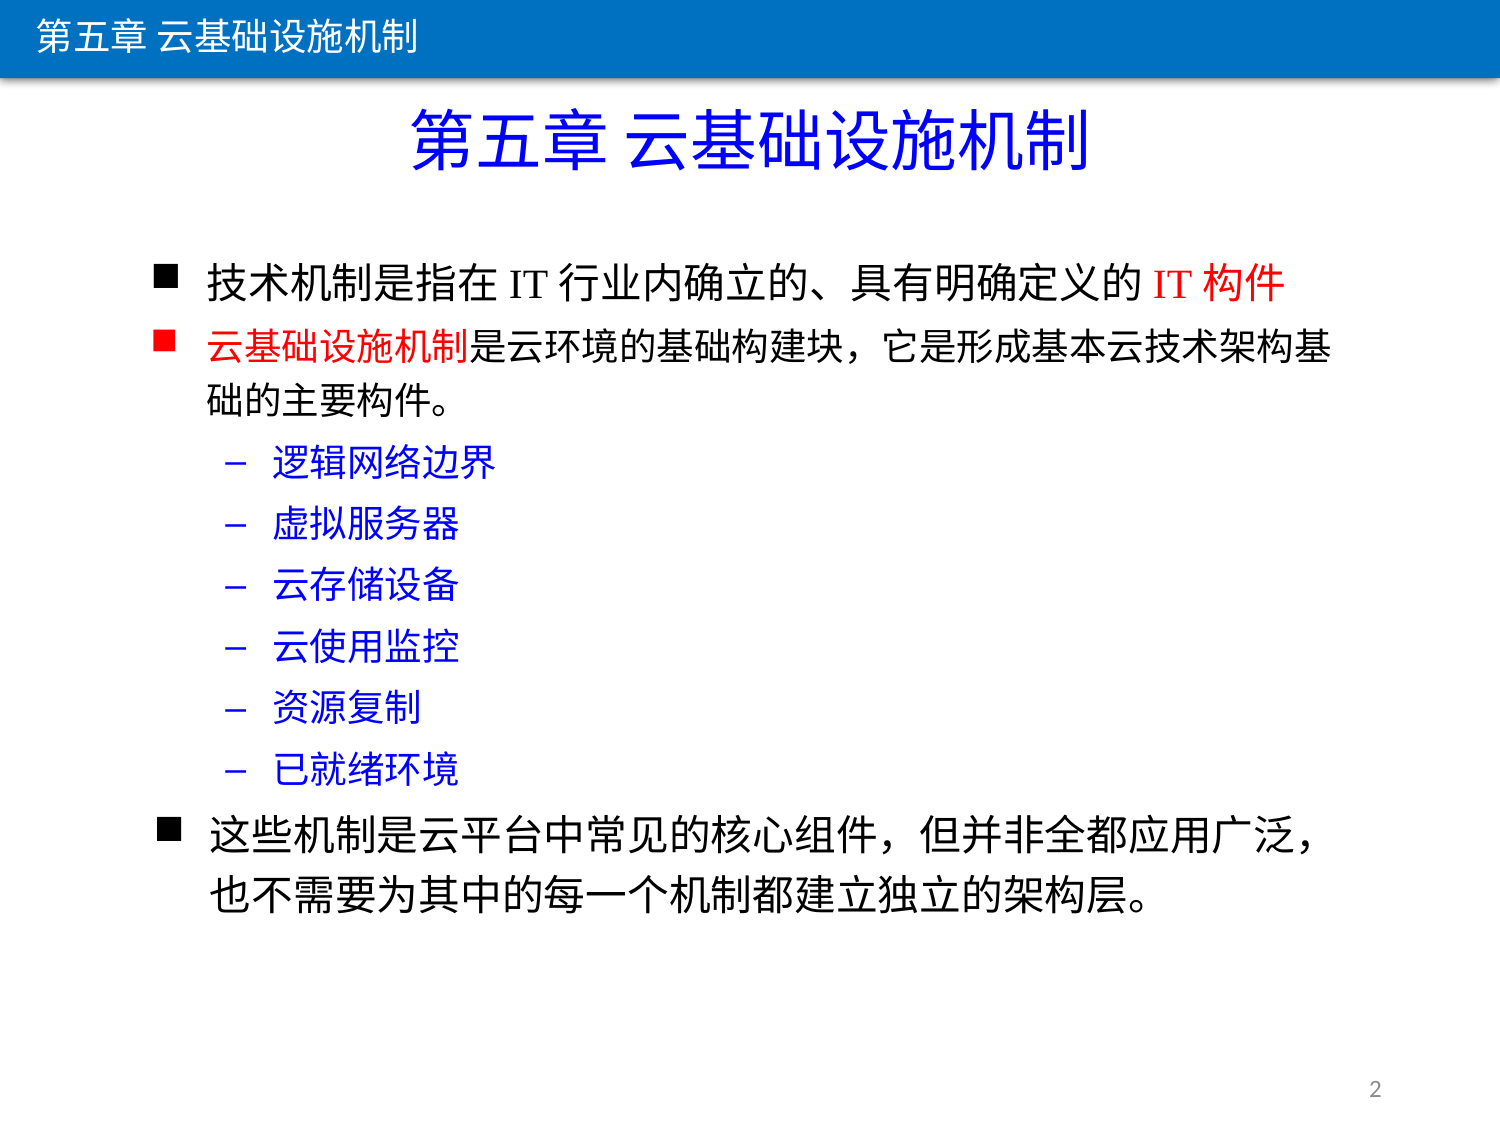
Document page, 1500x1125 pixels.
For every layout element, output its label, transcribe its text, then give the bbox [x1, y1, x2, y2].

text_box 第五章 云基础设施机制 [0, 91, 1500, 187]
slide_number 2 [1059, 1057, 1397, 1118]
text_box 技术机制是指在IT行业内确立的、具有明确定义的IT构件 云基础设施机制是云环境的基础构建块，它是形成基本云技术架构基础的主要构件。 逻辑网络边界 虚拟服务器 云存储设备 云使用监控 资源复制 已就绪环境 这些机制是云平台中常见的核心组件，但并非全都应用广泛，也不需要为其中的每一个机制都建立独立的架构层。 [135, 239, 1365, 927]
text_box 第五章 云基础设施机制 [21, 5, 435, 66]
text_box [0, 0, 1500, 79]
